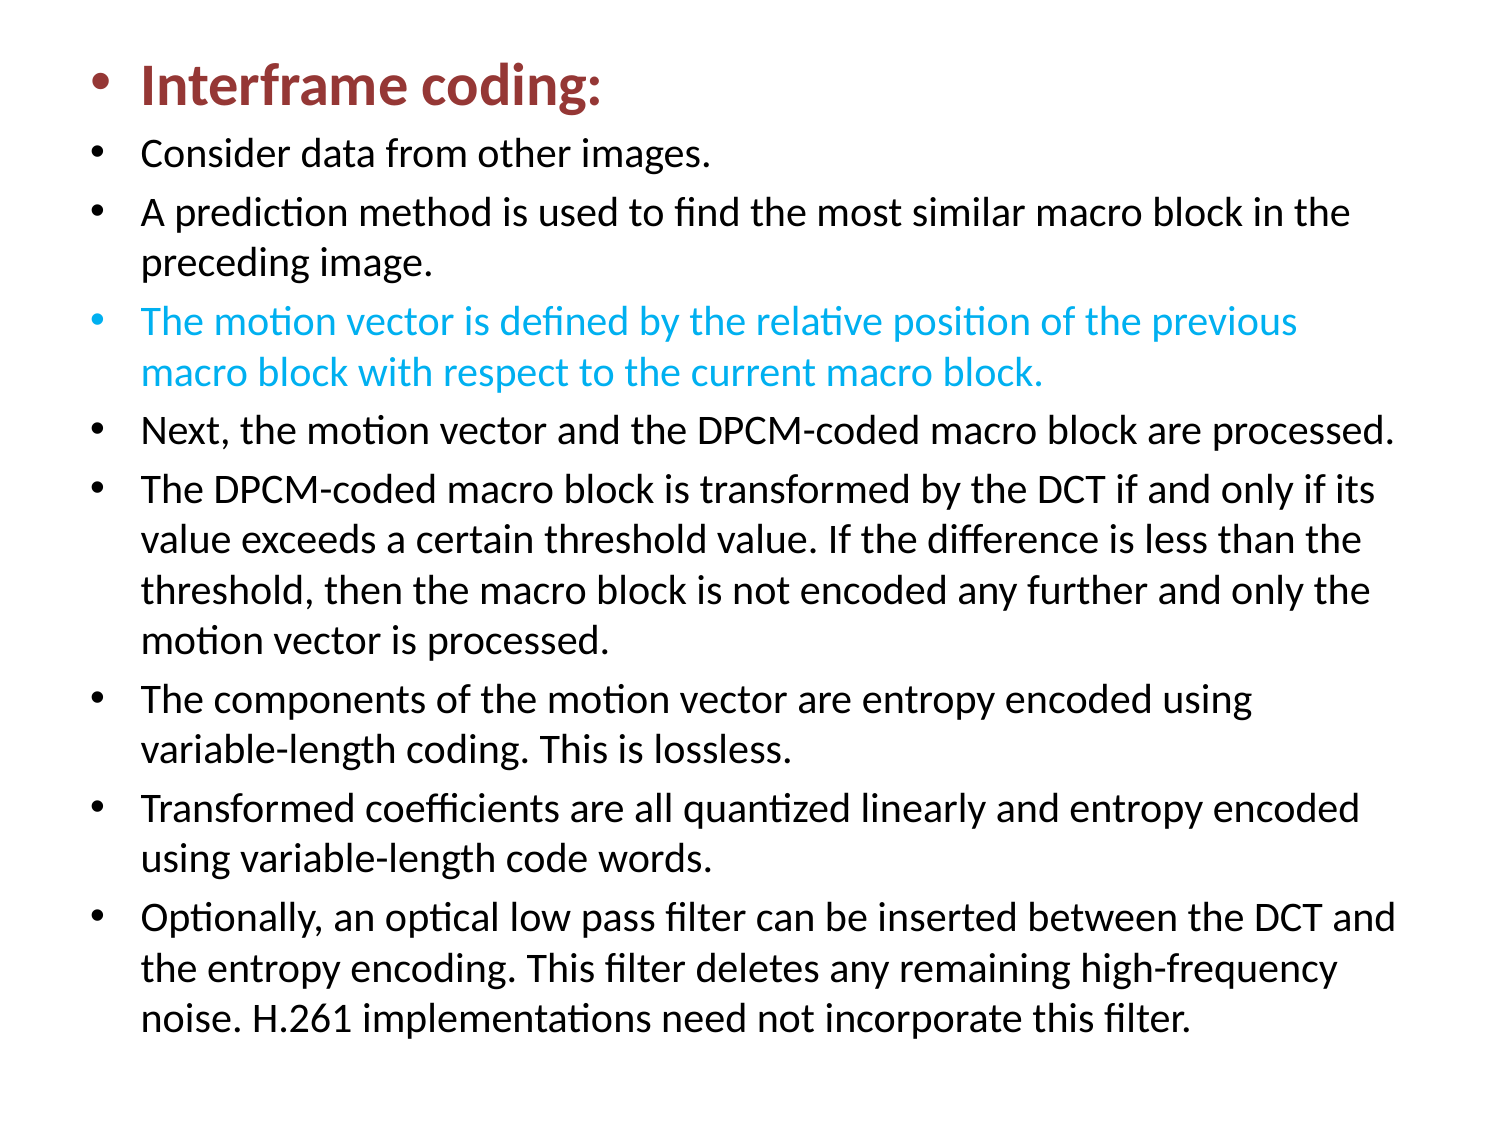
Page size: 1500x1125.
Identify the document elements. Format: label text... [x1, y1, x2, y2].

list Interframe coding: Consider data from other images. A prediction method is used to find the most similar macro block in the preceding image. The motion vector is defined by the relative position of the previous macro block with respect to the current macro block. Next, the motion vector and the DPCM-coded macro block are processed. The DPCM-coded macro block is transformed by the DCT if and only if its value exceeds a certain threshold value. If the difference is less than the threshold, then the macro block is not encoded any further and only the motion vector is processed. The components of the motion vector are entropy encoded using variable-length coding. This is lossless. Transformed coefficients are all quantized linearly and entropy encoded using variable-length code words. Optionally, an optical low pass filter can be inserted between the DCT and the entropy encoding. This filter deletes any remaining high-frequency noise. H.261 implementations need not incorporate this filter. [75, 37, 1425, 1088]
